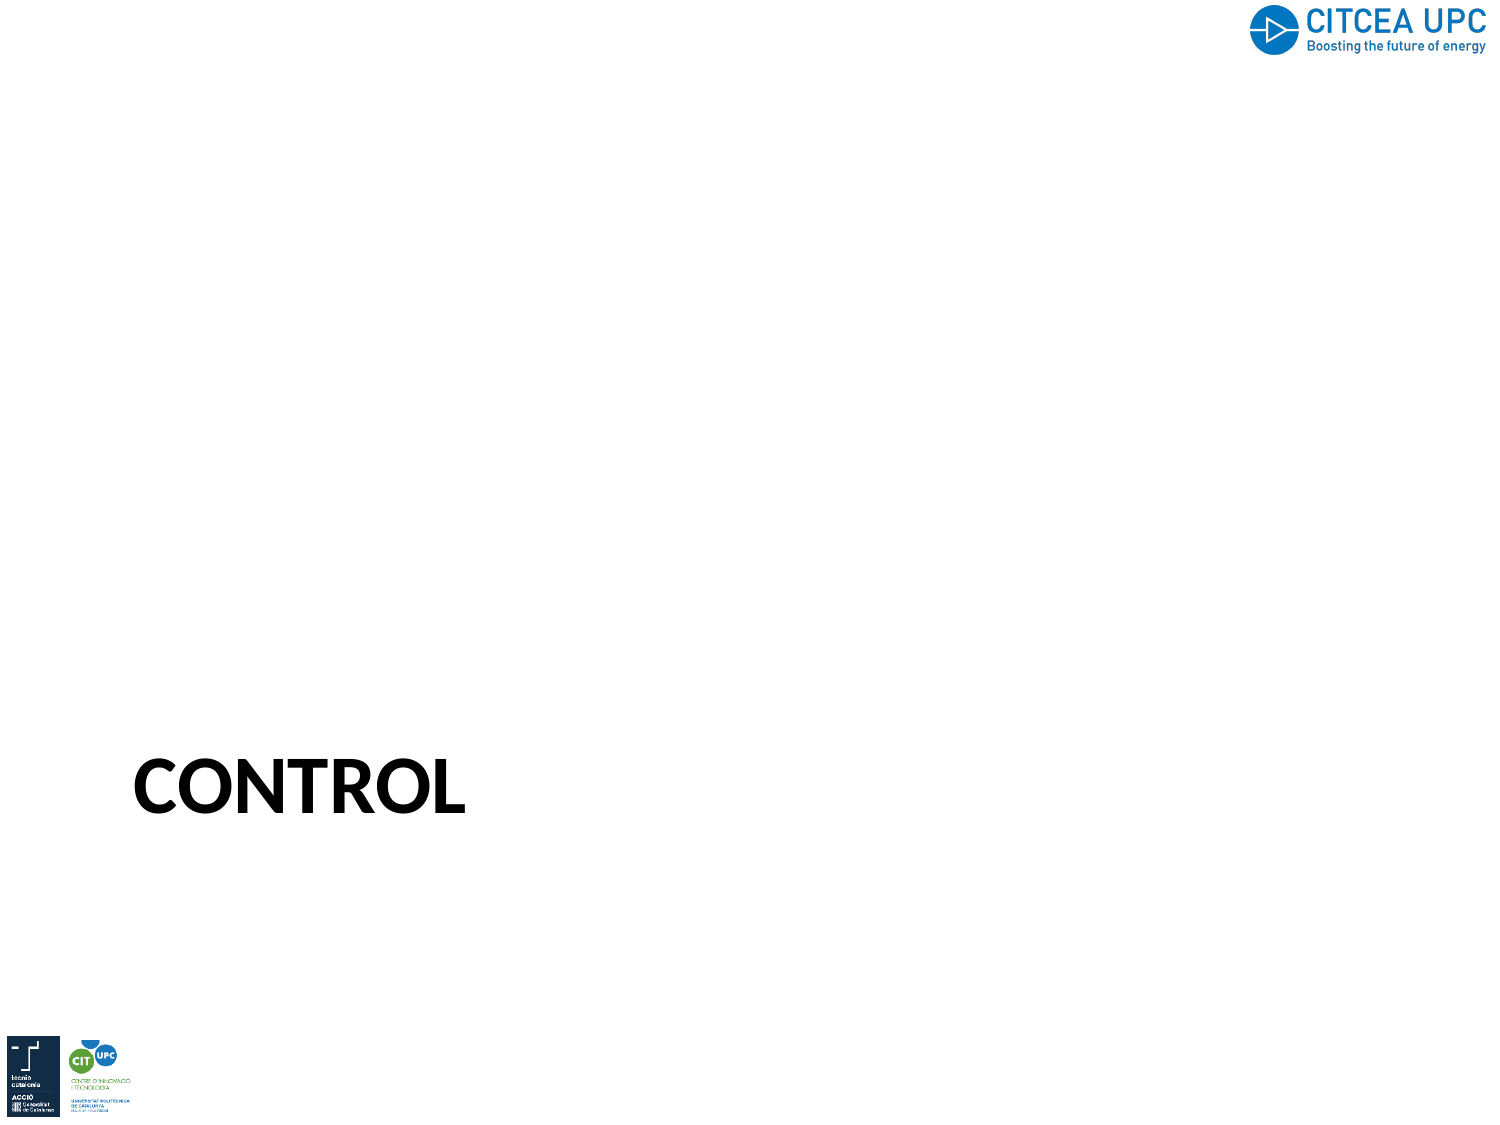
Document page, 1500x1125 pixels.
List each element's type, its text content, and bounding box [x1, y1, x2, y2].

picture [5, 1034, 61, 1118]
picture [1250, 5, 1497, 60]
title control [118, 722, 1394, 947]
picture [64, 1039, 136, 1118]
